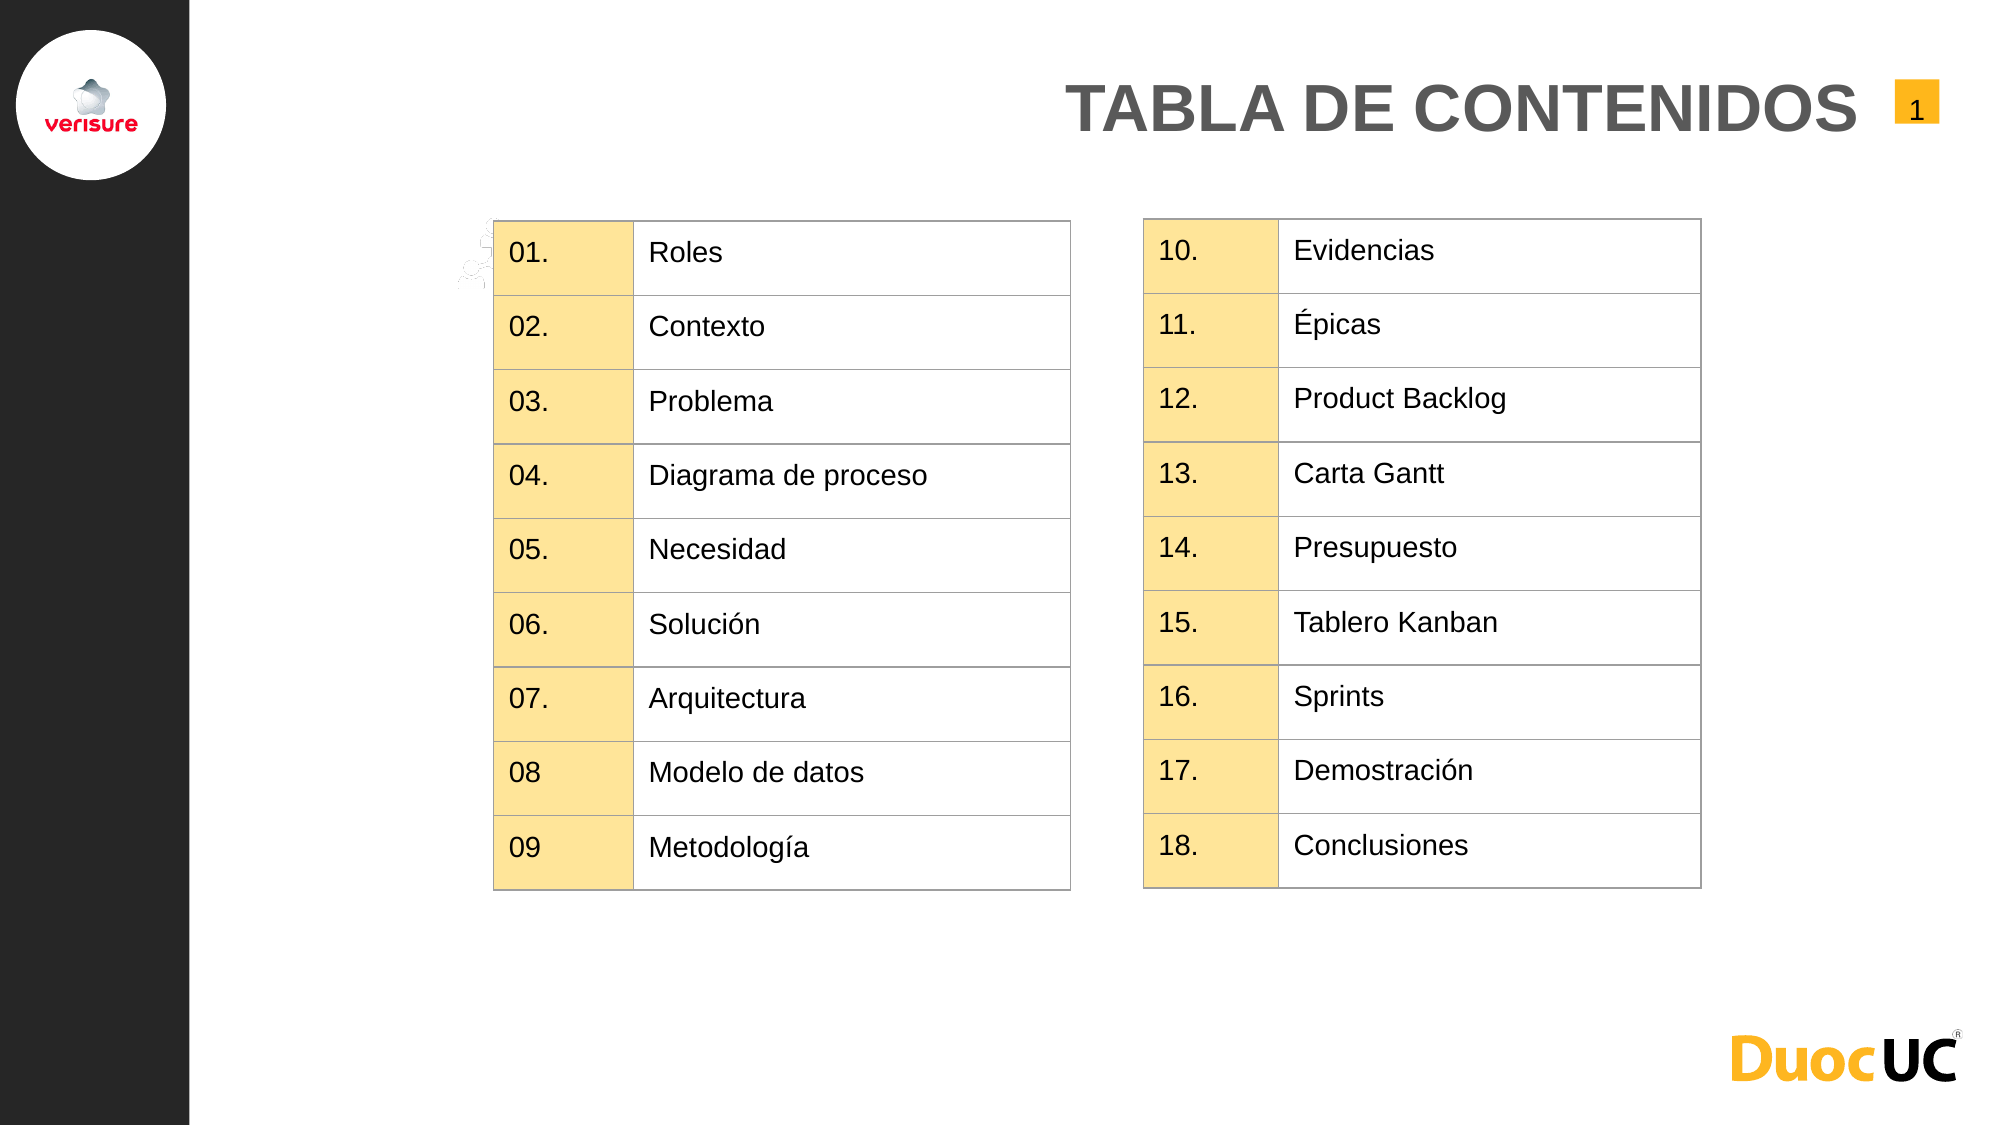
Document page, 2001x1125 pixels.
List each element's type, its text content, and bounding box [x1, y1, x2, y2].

table_cell 16. [1144, 666, 1278, 739]
table_cell Épicas [1279, 294, 1700, 367]
table_cell Necesidad [634, 519, 1070, 592]
table_cell 06. [494, 593, 633, 666]
table_cell Tablero Kanban [1279, 591, 1700, 664]
table_cell Contexto [634, 296, 1070, 369]
table_cell 14. [1144, 517, 1278, 590]
table_cell 03. [494, 370, 633, 443]
table_cell 12. [1144, 368, 1278, 441]
picture [1952, 1029, 1963, 1039]
picture [458, 218, 530, 290]
table_header Evidencias [1279, 220, 1700, 293]
table_cell Problema [634, 370, 1070, 443]
text_box 1 [1894, 83, 1932, 134]
table_cell 15. [1144, 591, 1278, 664]
table_cell 11. [1144, 294, 1278, 367]
table_cell Demostración [1279, 740, 1700, 813]
table_cell Arquitectura [634, 668, 1070, 741]
table_header 10. [1144, 220, 1278, 293]
table_cell 13. [1144, 443, 1278, 516]
table_cell Solución [634, 593, 1070, 666]
table_cell 02. [494, 296, 633, 369]
table_cell 09 [494, 816, 633, 889]
table_cell 05. [494, 519, 633, 592]
table_cell Metodología [634, 816, 1070, 889]
table_cell Sprints [1279, 666, 1700, 739]
picture [15, 29, 167, 181]
table_cell 07. [494, 668, 633, 741]
table_cell Diagrama de proceso [634, 445, 1070, 518]
table_cell Modelo de datos [634, 742, 1070, 815]
list TABLA DE CONTENIDOS [891, 66, 1875, 144]
table_cell 08 [494, 742, 633, 815]
table_cell 17. [1144, 740, 1278, 813]
table_header Roles [634, 222, 1070, 295]
table_cell Conclusiones [1279, 814, 1700, 887]
table_cell 04. [494, 445, 633, 518]
table_header 01. [532, 222, 633, 295]
table_cell Product Backlog [1279, 368, 1700, 441]
table_cell Presupuesto [1279, 517, 1700, 590]
table_cell 18. [1144, 814, 1278, 887]
table_cell Carta Gantt [1279, 443, 1700, 516]
